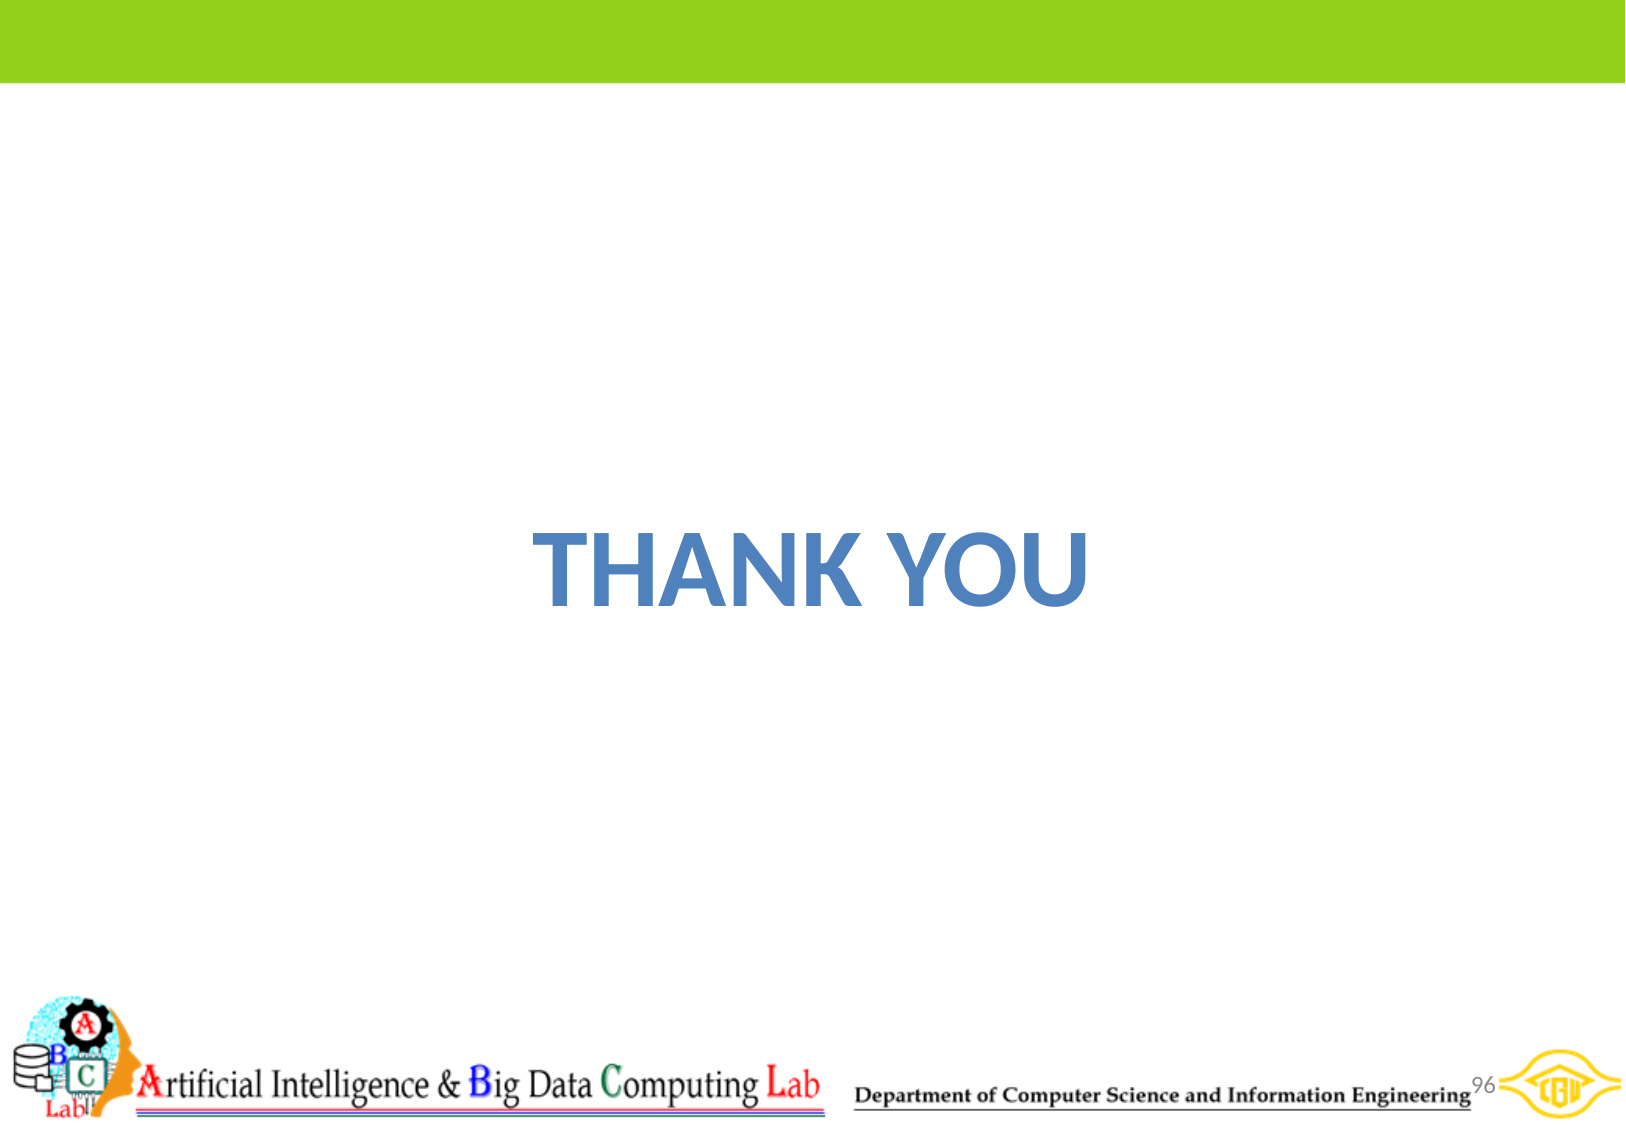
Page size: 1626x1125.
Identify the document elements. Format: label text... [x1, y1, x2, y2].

slide_number 96 [1436, 1053, 1512, 1114]
text_box Thank you [517, 486, 1108, 637]
picture [0, 0, 1626, 1125]
